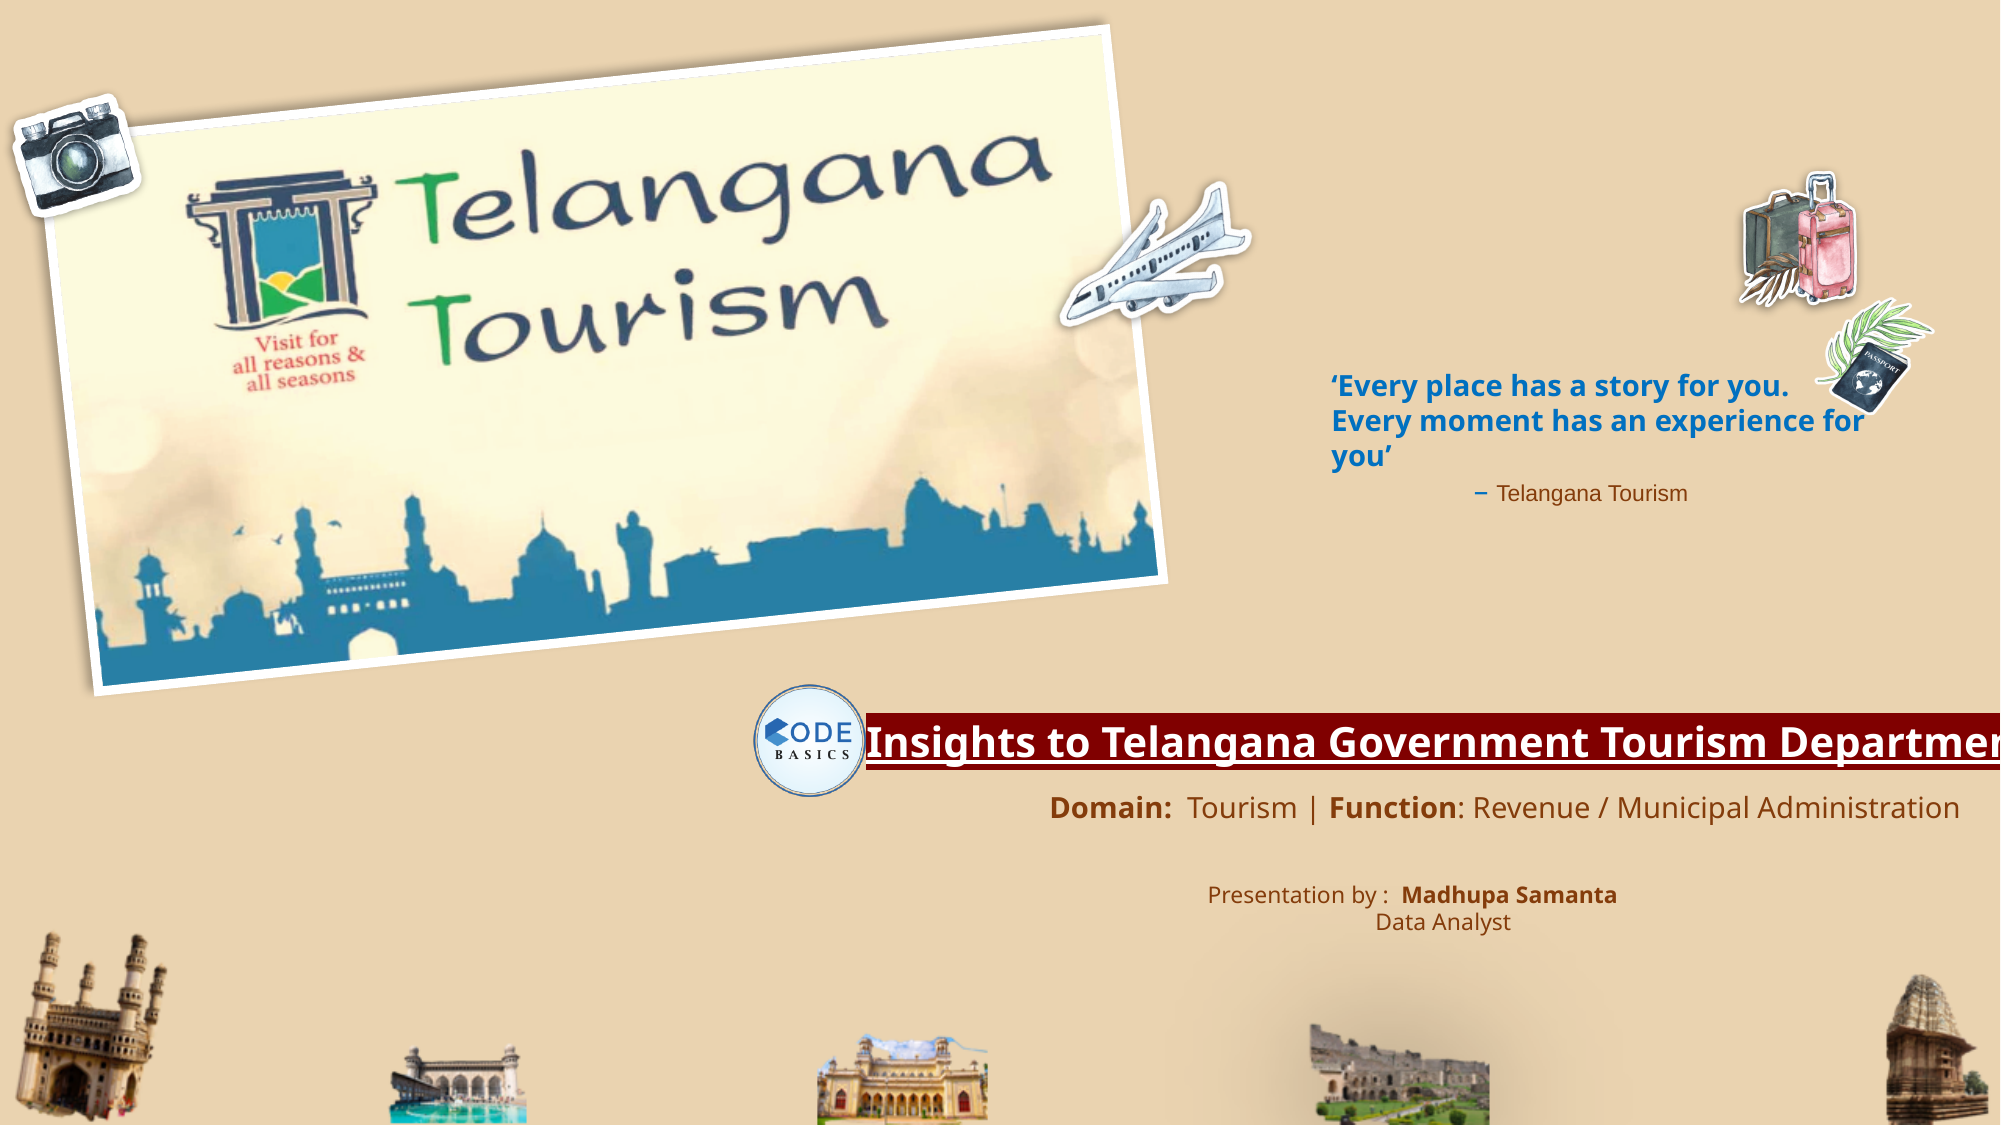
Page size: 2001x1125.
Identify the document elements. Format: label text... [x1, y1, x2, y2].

text_box Domain: Tourism | Function: Revenue / Municipal Administration [1034, 782, 2000, 832]
text_box ‘Every place has a story for you. Every moment has an experience for you’ – Telangana Tourism [1316, 360, 1884, 515]
picture [0, 0, 2001, 1125]
text_box Insights to Telangana Government Tourism Department [870, 708, 2000, 773]
text_box Presentation by : Madhupa Samanta Data Analyst [1192, 872, 1805, 943]
